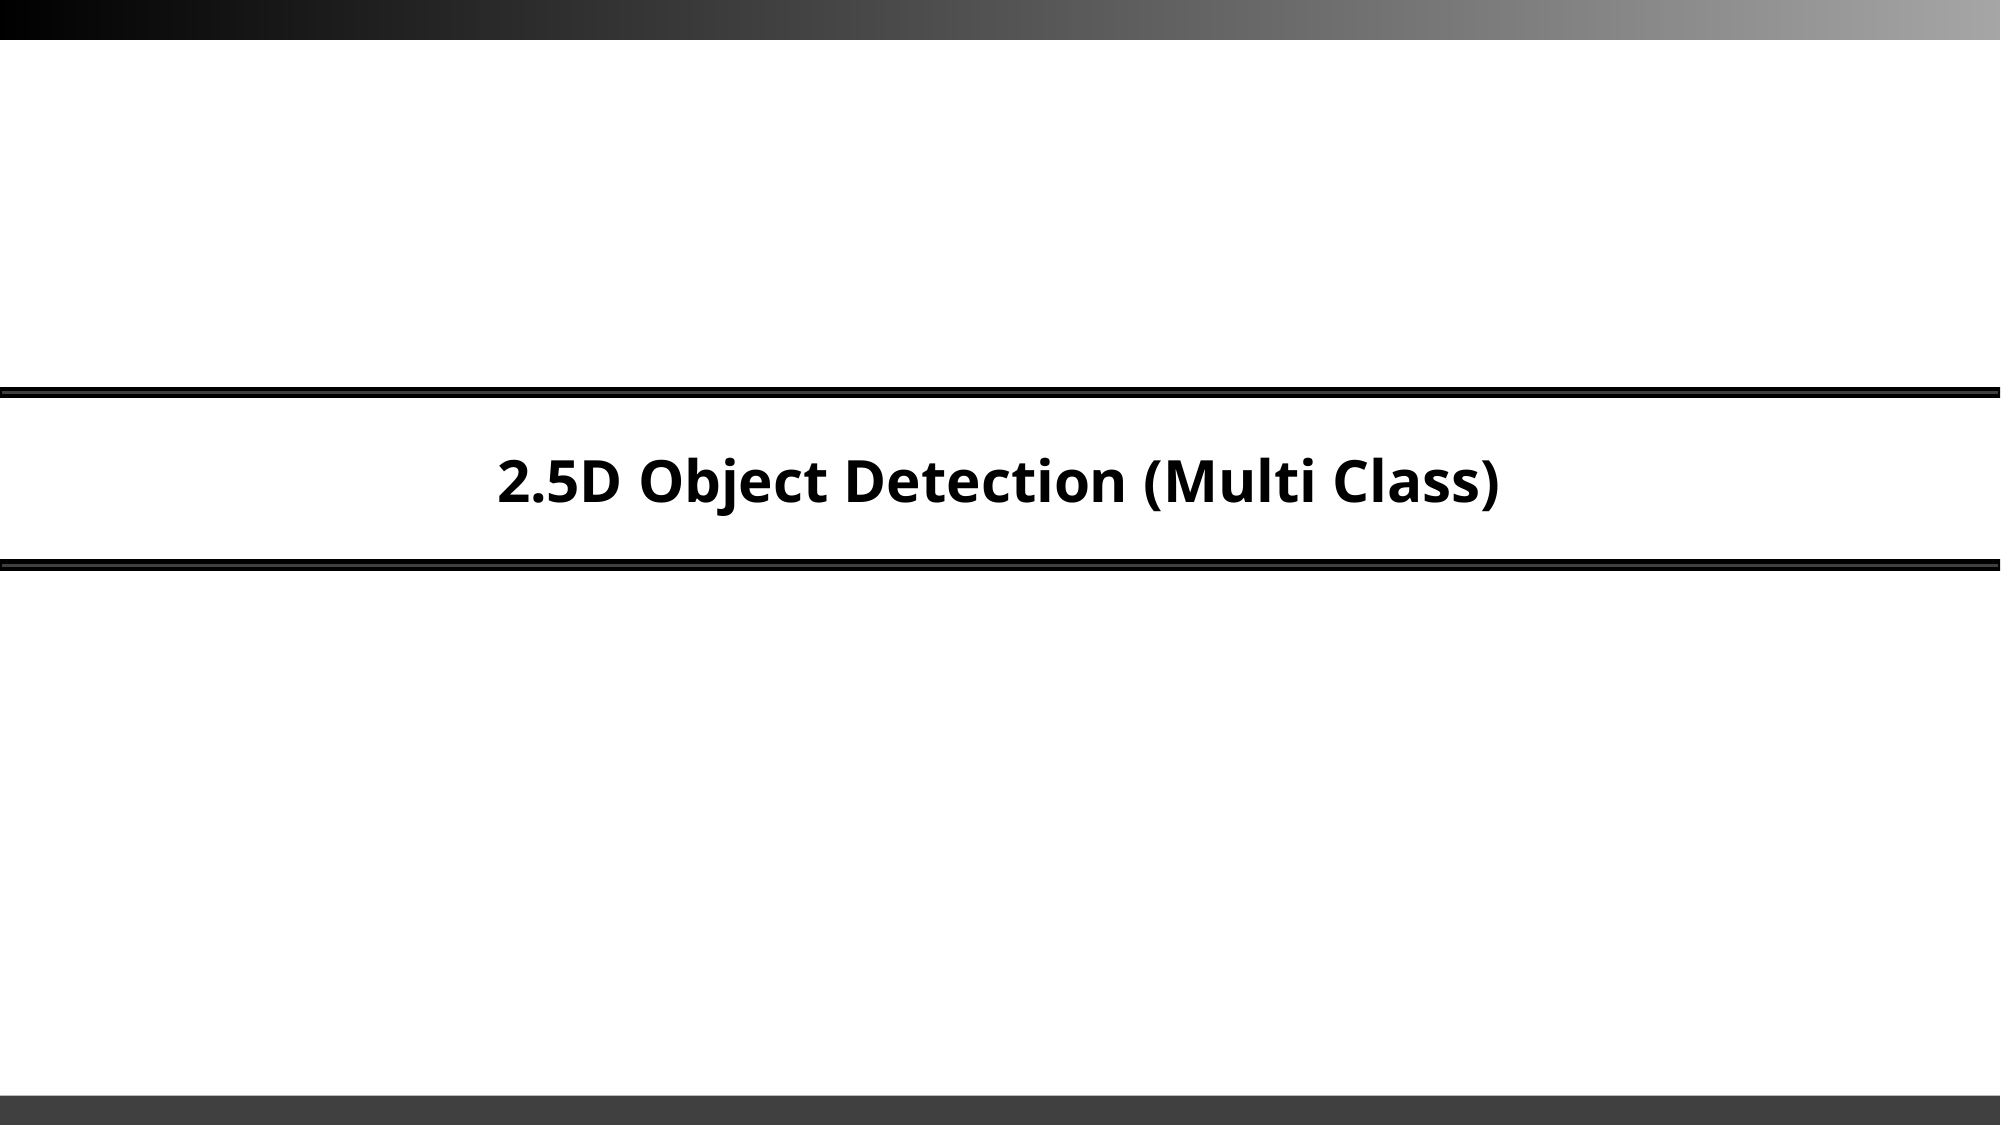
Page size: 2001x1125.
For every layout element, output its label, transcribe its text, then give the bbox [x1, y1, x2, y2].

list 2.5D Object Detection (Multi Class) [55, 396, 1943, 562]
